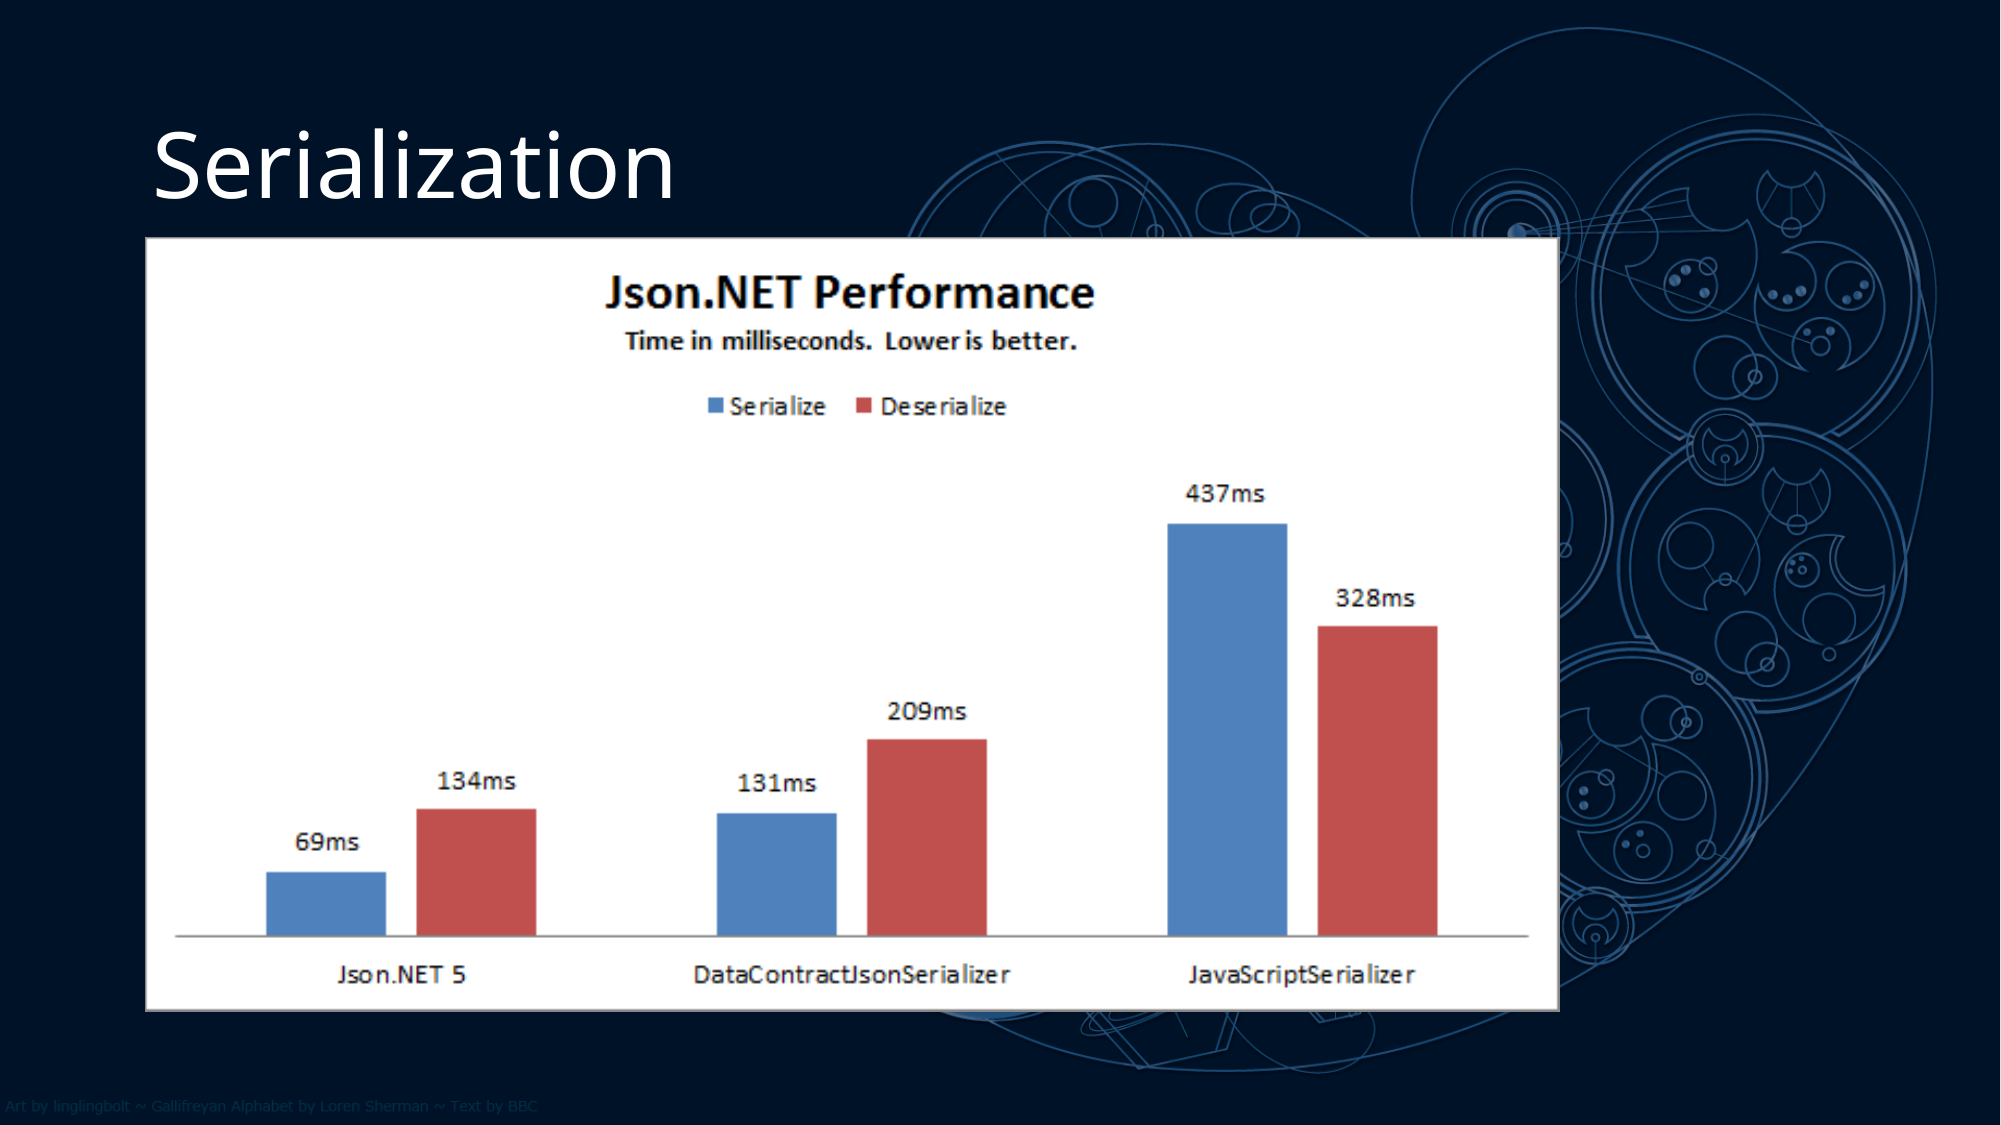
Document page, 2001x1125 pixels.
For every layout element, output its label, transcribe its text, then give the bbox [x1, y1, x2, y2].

title Serialization [137, 59, 1863, 278]
picture [0, 0, 2001, 1125]
